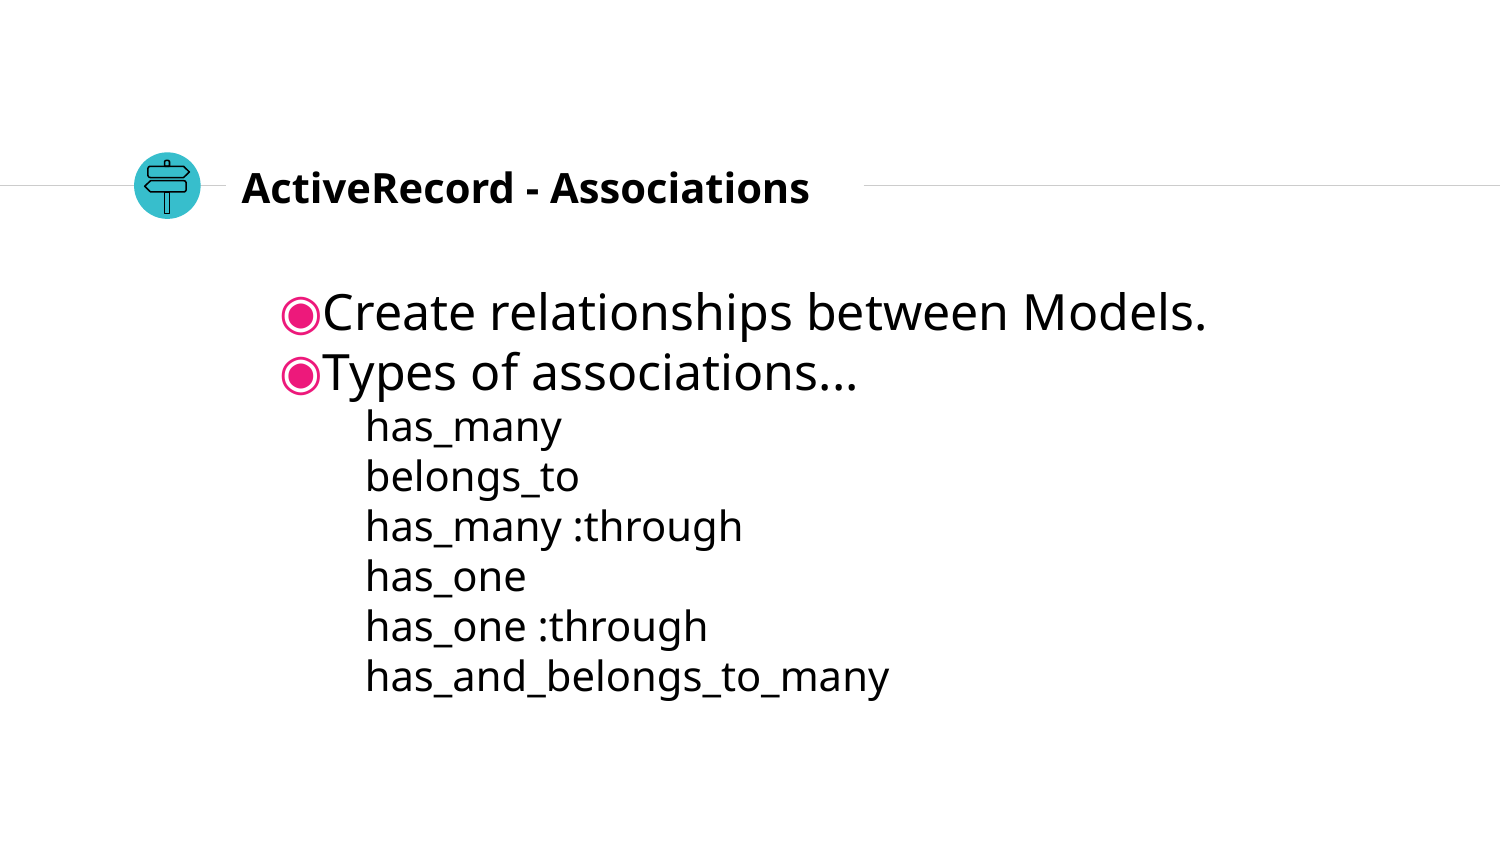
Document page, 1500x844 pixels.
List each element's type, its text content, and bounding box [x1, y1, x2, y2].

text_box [144, 160, 190, 214]
title ActiveRecord - Associations [226, 151, 863, 223]
list Create relationships between Models. Types of associations... has_many belongs_to has_many :through has_one has_one :through has_and_belongs_to_many [226, 265, 1344, 776]
